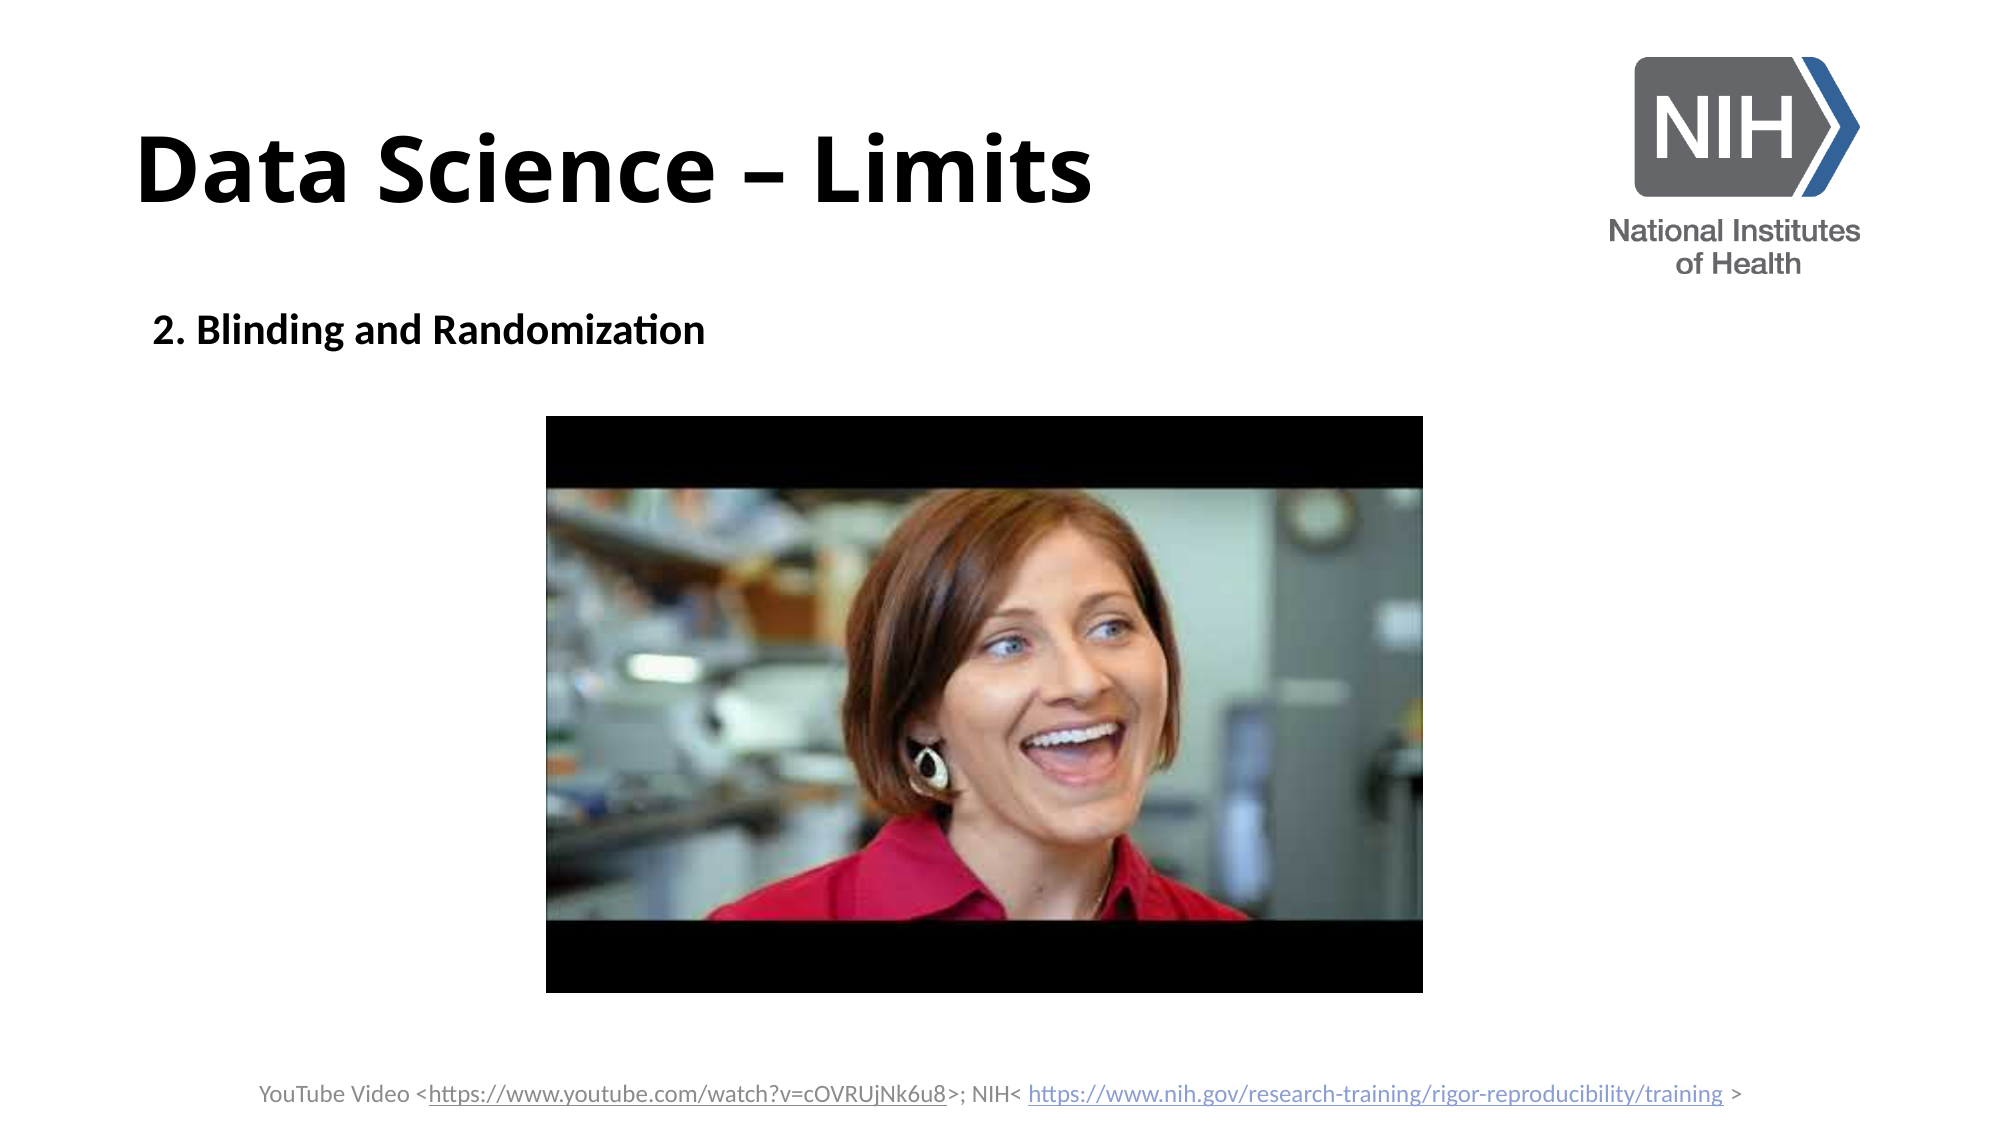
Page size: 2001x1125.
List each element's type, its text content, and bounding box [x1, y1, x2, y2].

title Data Science – Limits [119, 64, 1844, 282]
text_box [545, 416, 1424, 994]
picture [1610, 57, 1860, 274]
list 2. Blinding and Randomization [137, 299, 1863, 1013]
footer YouTube Video <https://www.youtube.com/watch?v=cOVRUjNk6u8>; NIH< https://www.nih.gov/research-training/rigor-reproducibility/training > [12, 1062, 1990, 1124]
